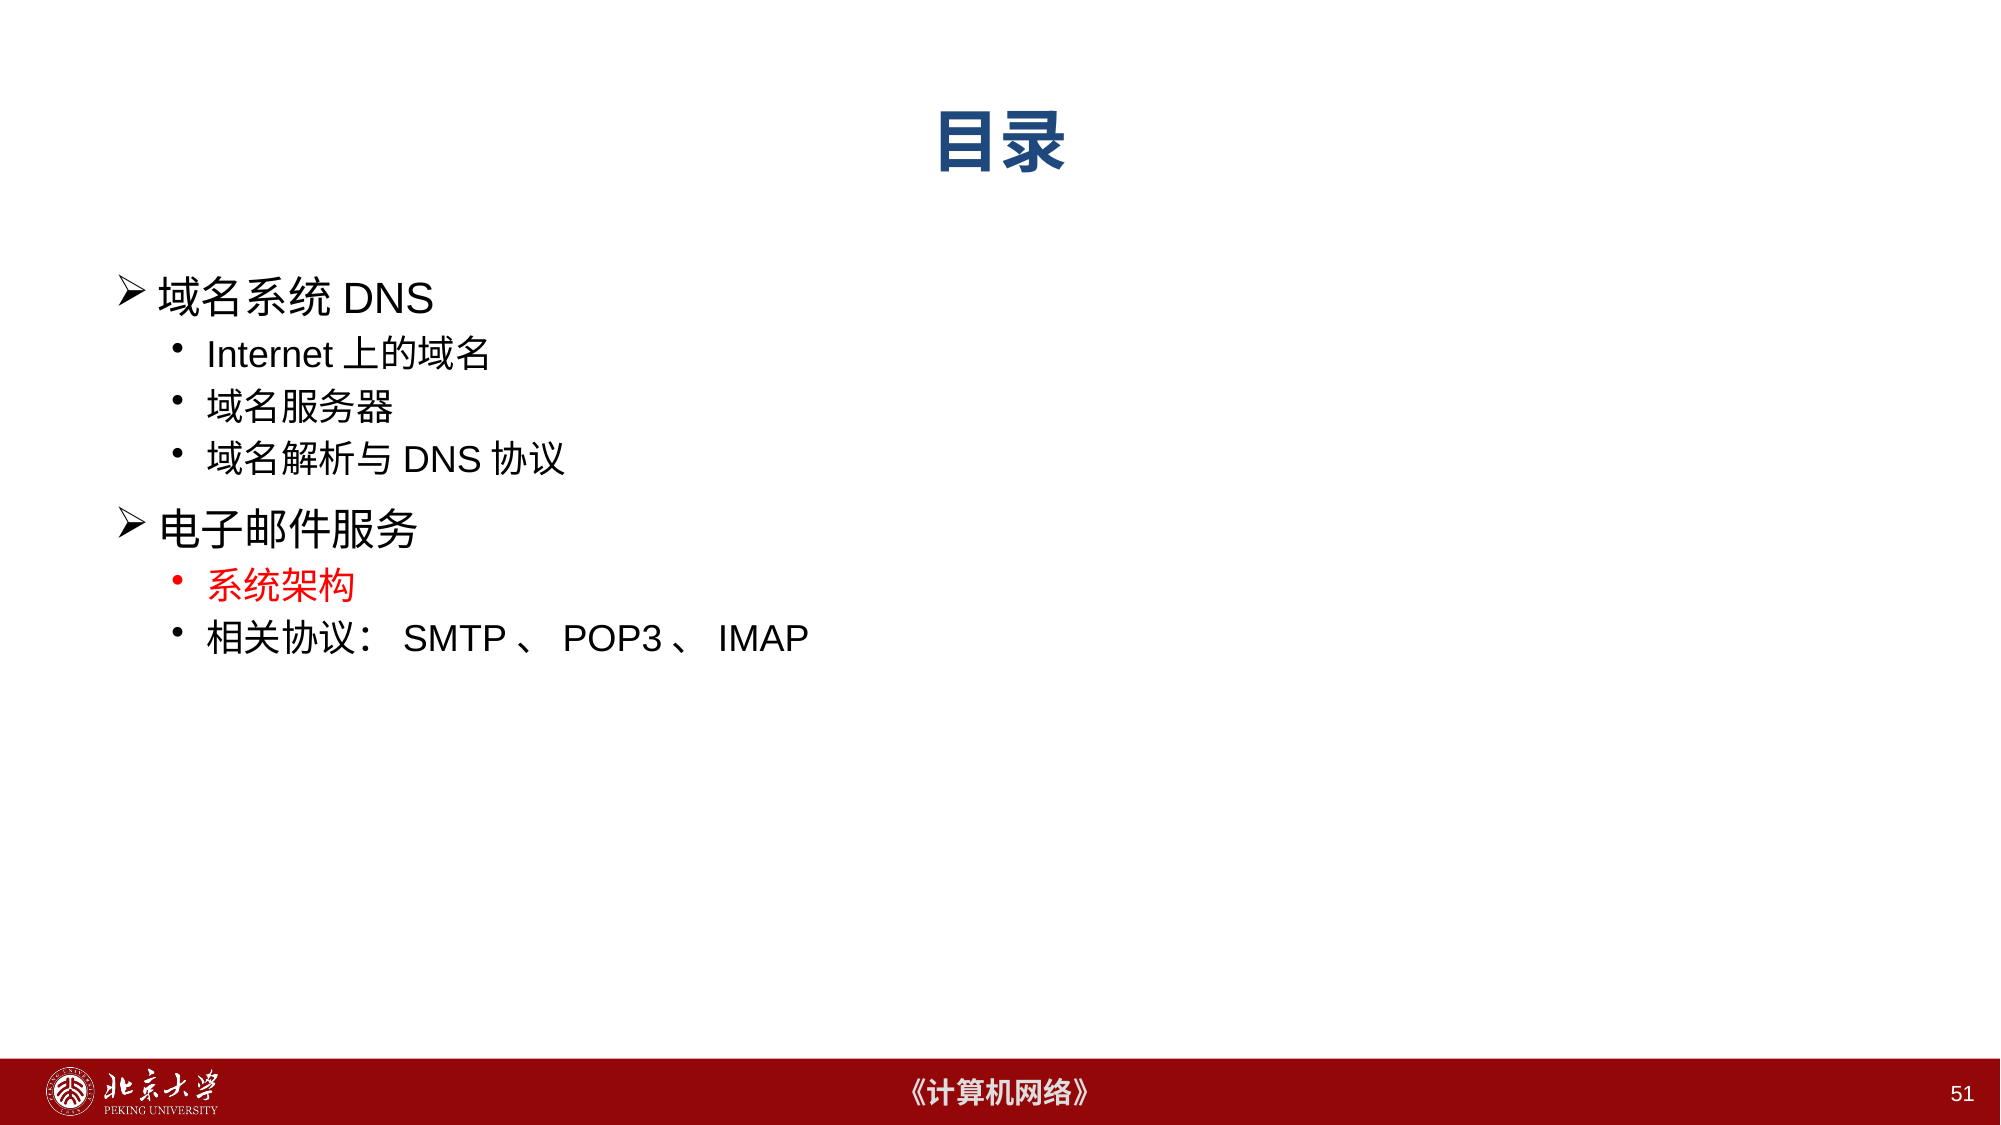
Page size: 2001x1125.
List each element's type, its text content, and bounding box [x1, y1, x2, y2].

title 目录 [99, 45, 1900, 233]
picture [46, 1067, 218, 1116]
list 域名系统DNS Internet上的域名 域名服务器 域名解析与DNS协议 电子邮件服务 系统架构 相关协议：SMTP、POP3、IMAP [99, 262, 1900, 1005]
slide_number 51 [1522, 1072, 1990, 1125]
